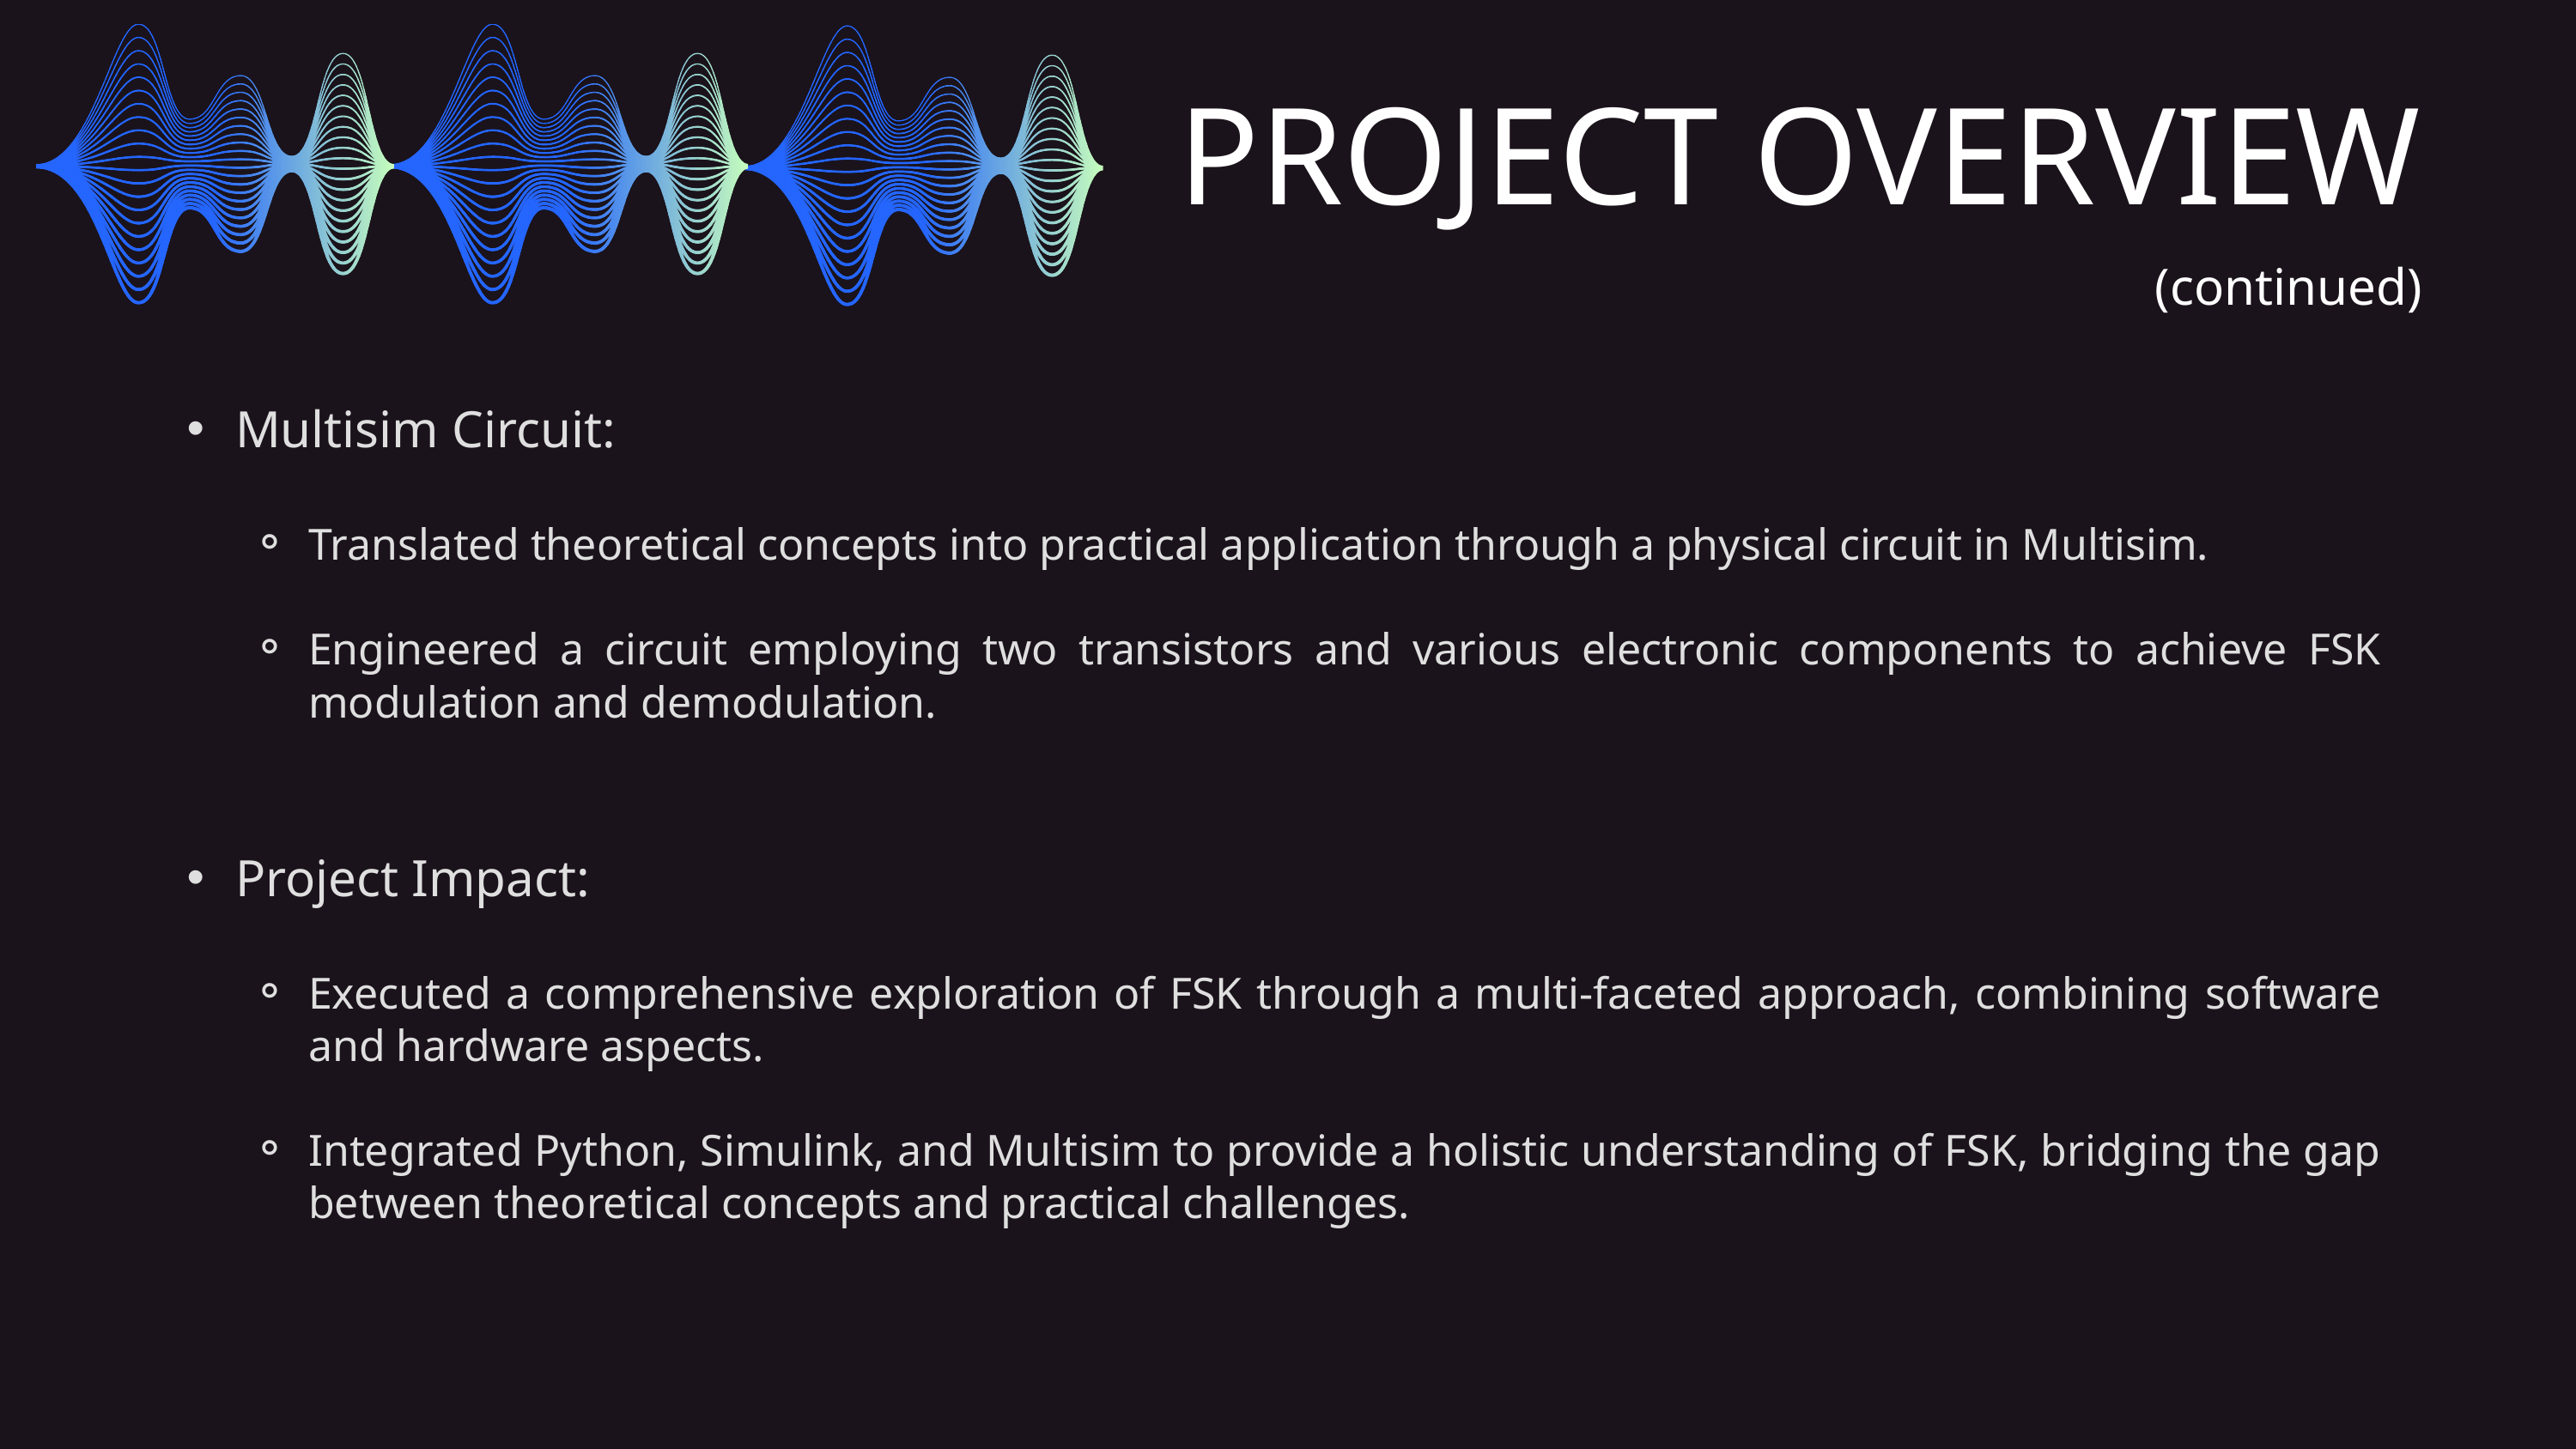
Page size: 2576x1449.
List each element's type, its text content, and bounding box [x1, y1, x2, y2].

text_box Multisim Circuit: Translated theoretical concepts into practical application through a physical circuit in Multisim. Engineered a circuit employing two transistors and various electronic components to achieve FSK modulation and demodulation. Project Impact: Executed a comprehensive exploration of FSK through a multi-faceted approach, combining software and hardware aspects. Integrated Python, Simulink, and Multisim to provide a holistic understanding of FSK, bridging the gap between theoretical concepts and practical challenges. [137, 397, 2382, 1281]
text_box PROJECT OVERVIEW [1108, 97, 2422, 233]
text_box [35, 23, 1103, 306]
text_box (continued) [2021, 227, 2422, 315]
